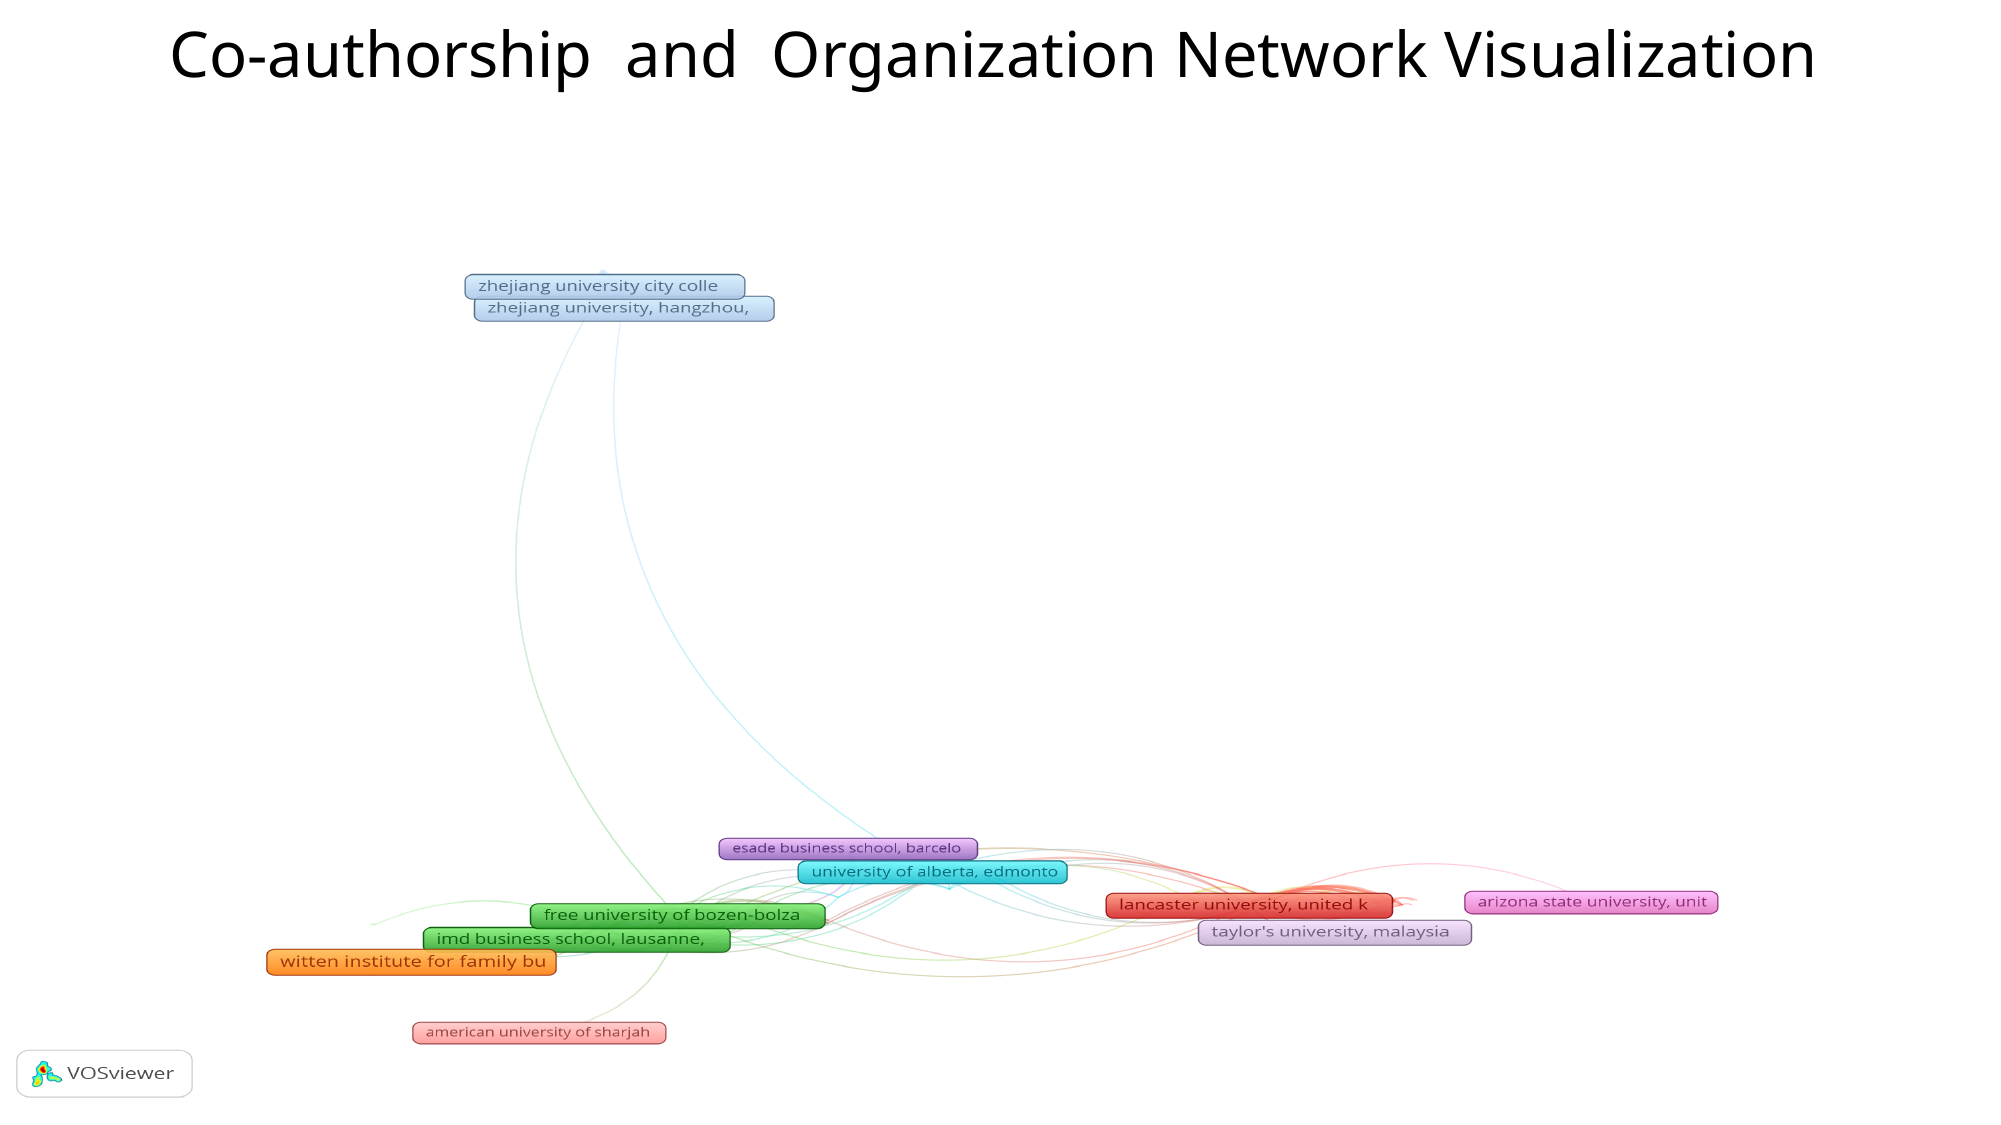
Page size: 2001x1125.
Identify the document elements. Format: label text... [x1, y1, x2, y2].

title Co-authorship and Organization Network Visualization [142, 15, 1863, 196]
picture [0, 196, 1986, 1110]
